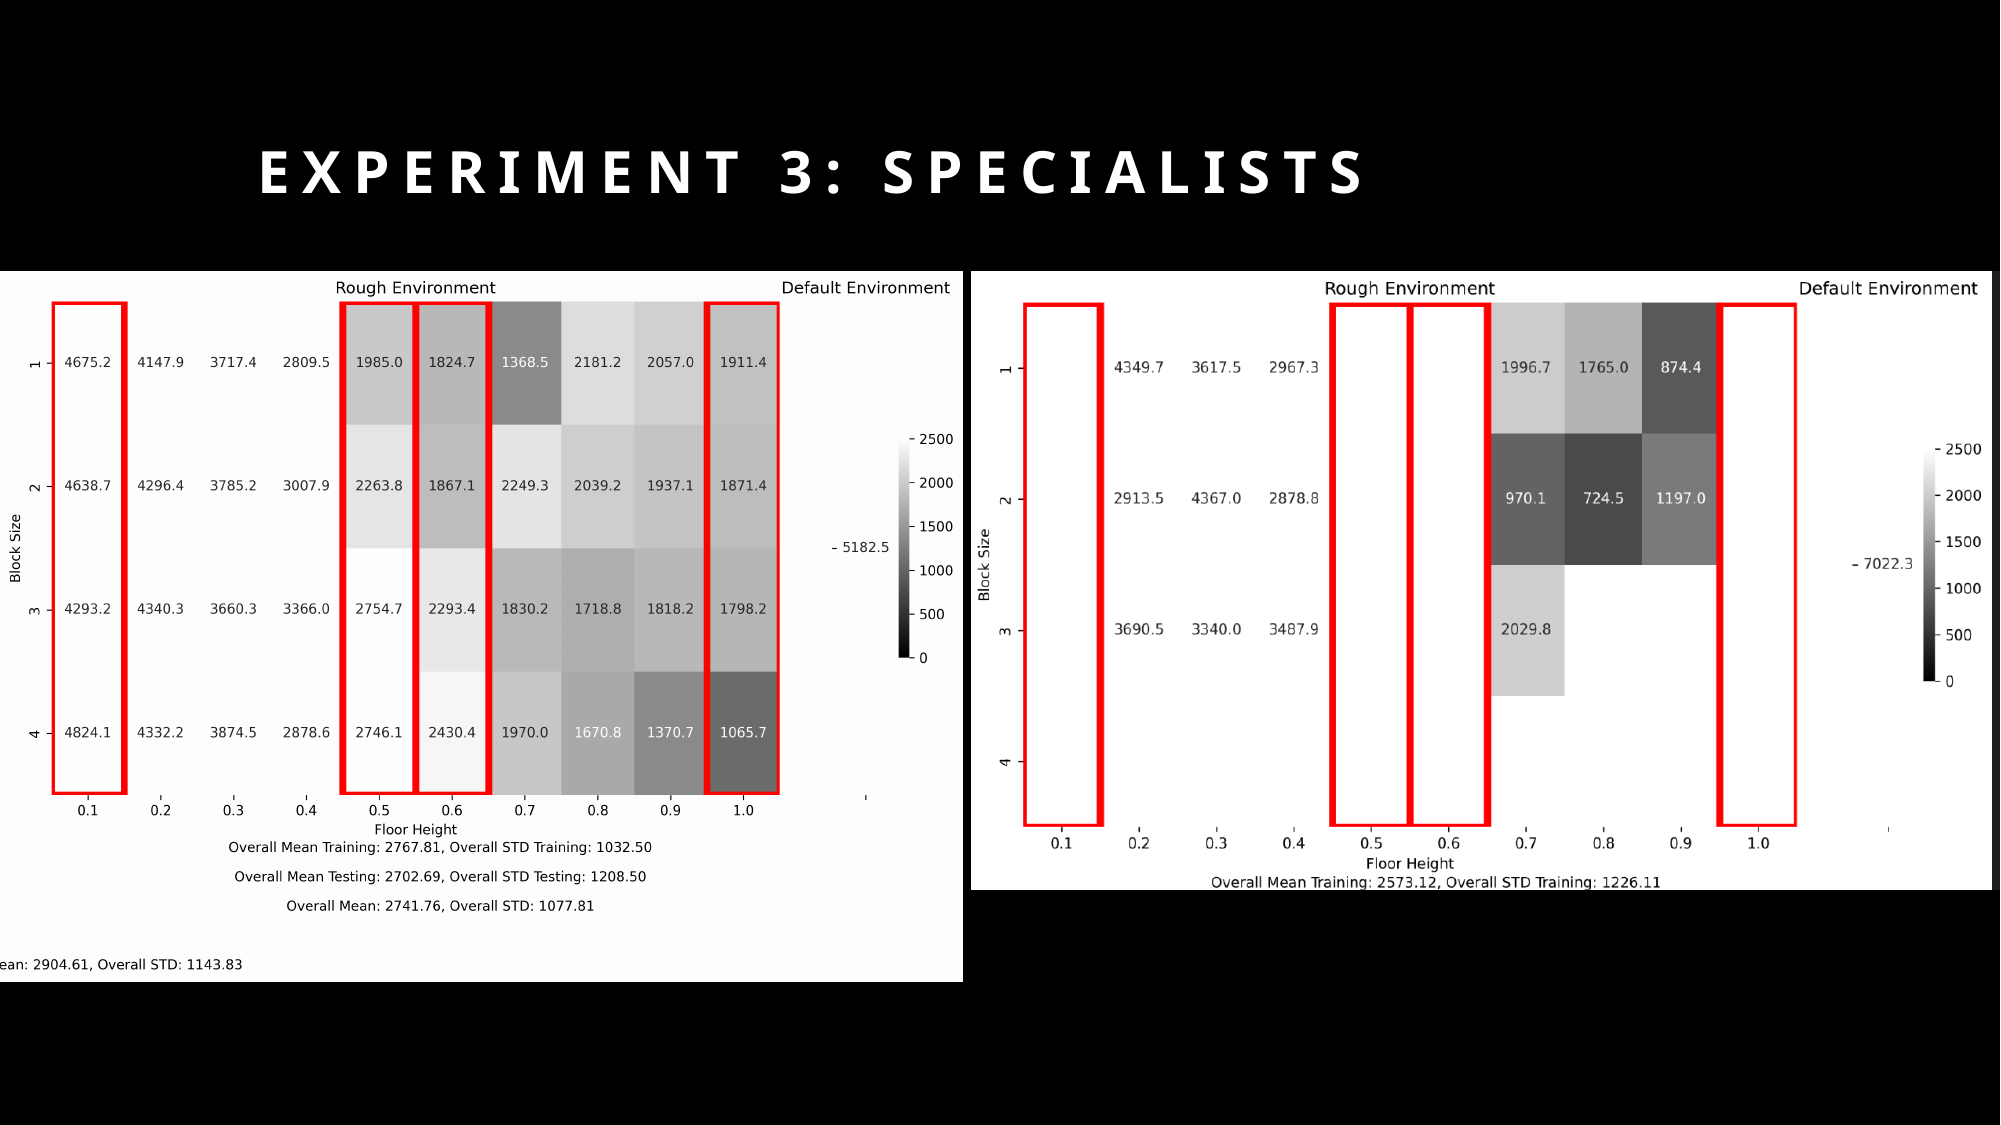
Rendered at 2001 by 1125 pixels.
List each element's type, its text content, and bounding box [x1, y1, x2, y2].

title Experiment 3: specialists [242, 71, 1758, 213]
picture [971, 271, 2000, 890]
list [0, 271, 963, 982]
